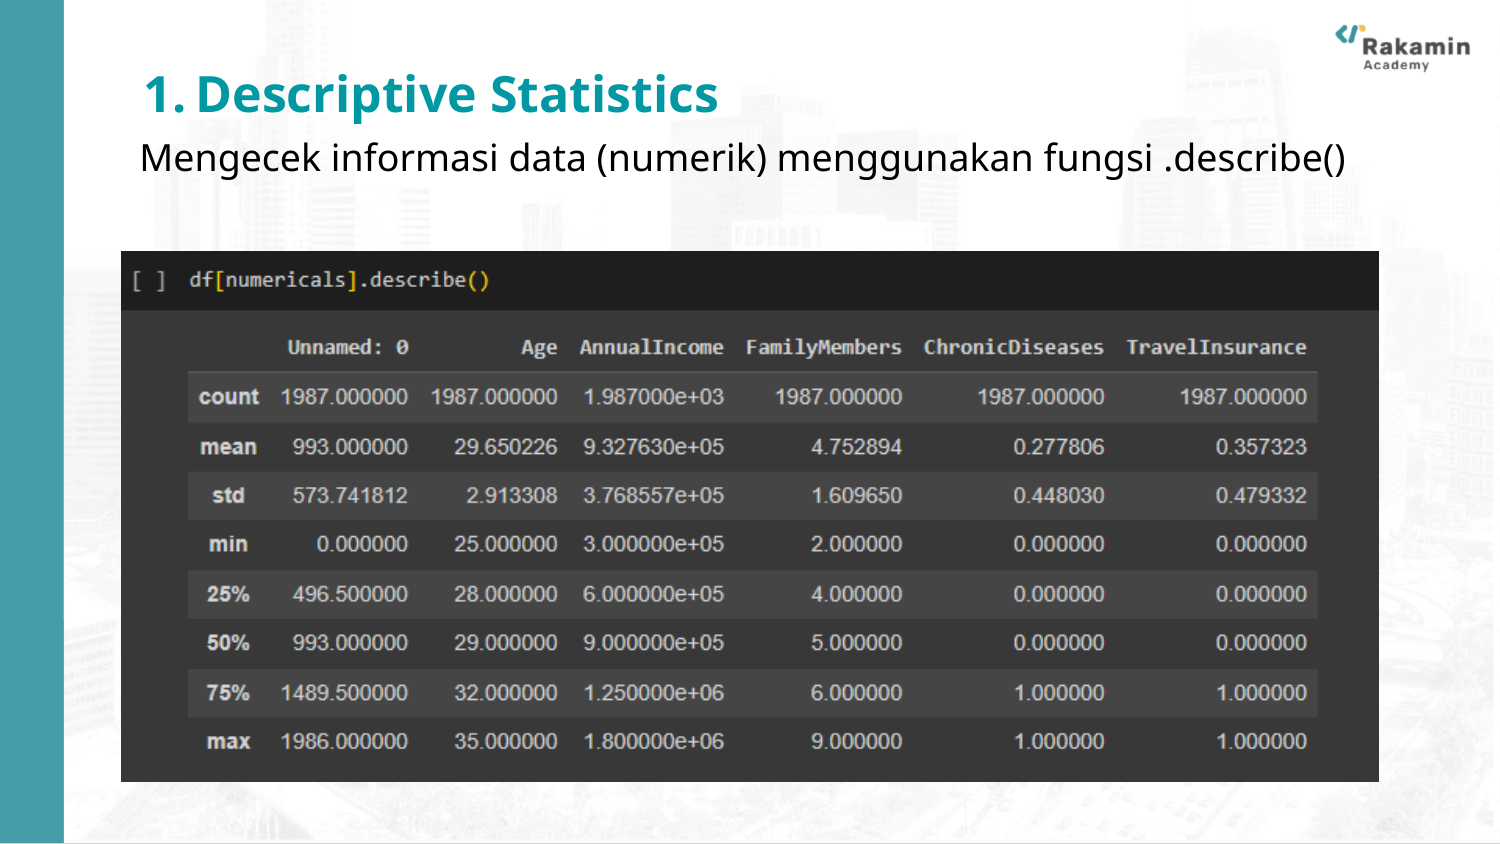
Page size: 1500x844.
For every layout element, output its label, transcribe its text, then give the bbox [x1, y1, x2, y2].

text_box [128, 226, 1424, 276]
text_box Mengecek informasi data (numerik) menggunakan fungsi .describe() [128, 127, 1424, 185]
text_box Descriptive Statistics [128, 55, 1033, 127]
picture [0, 0, 1500, 844]
